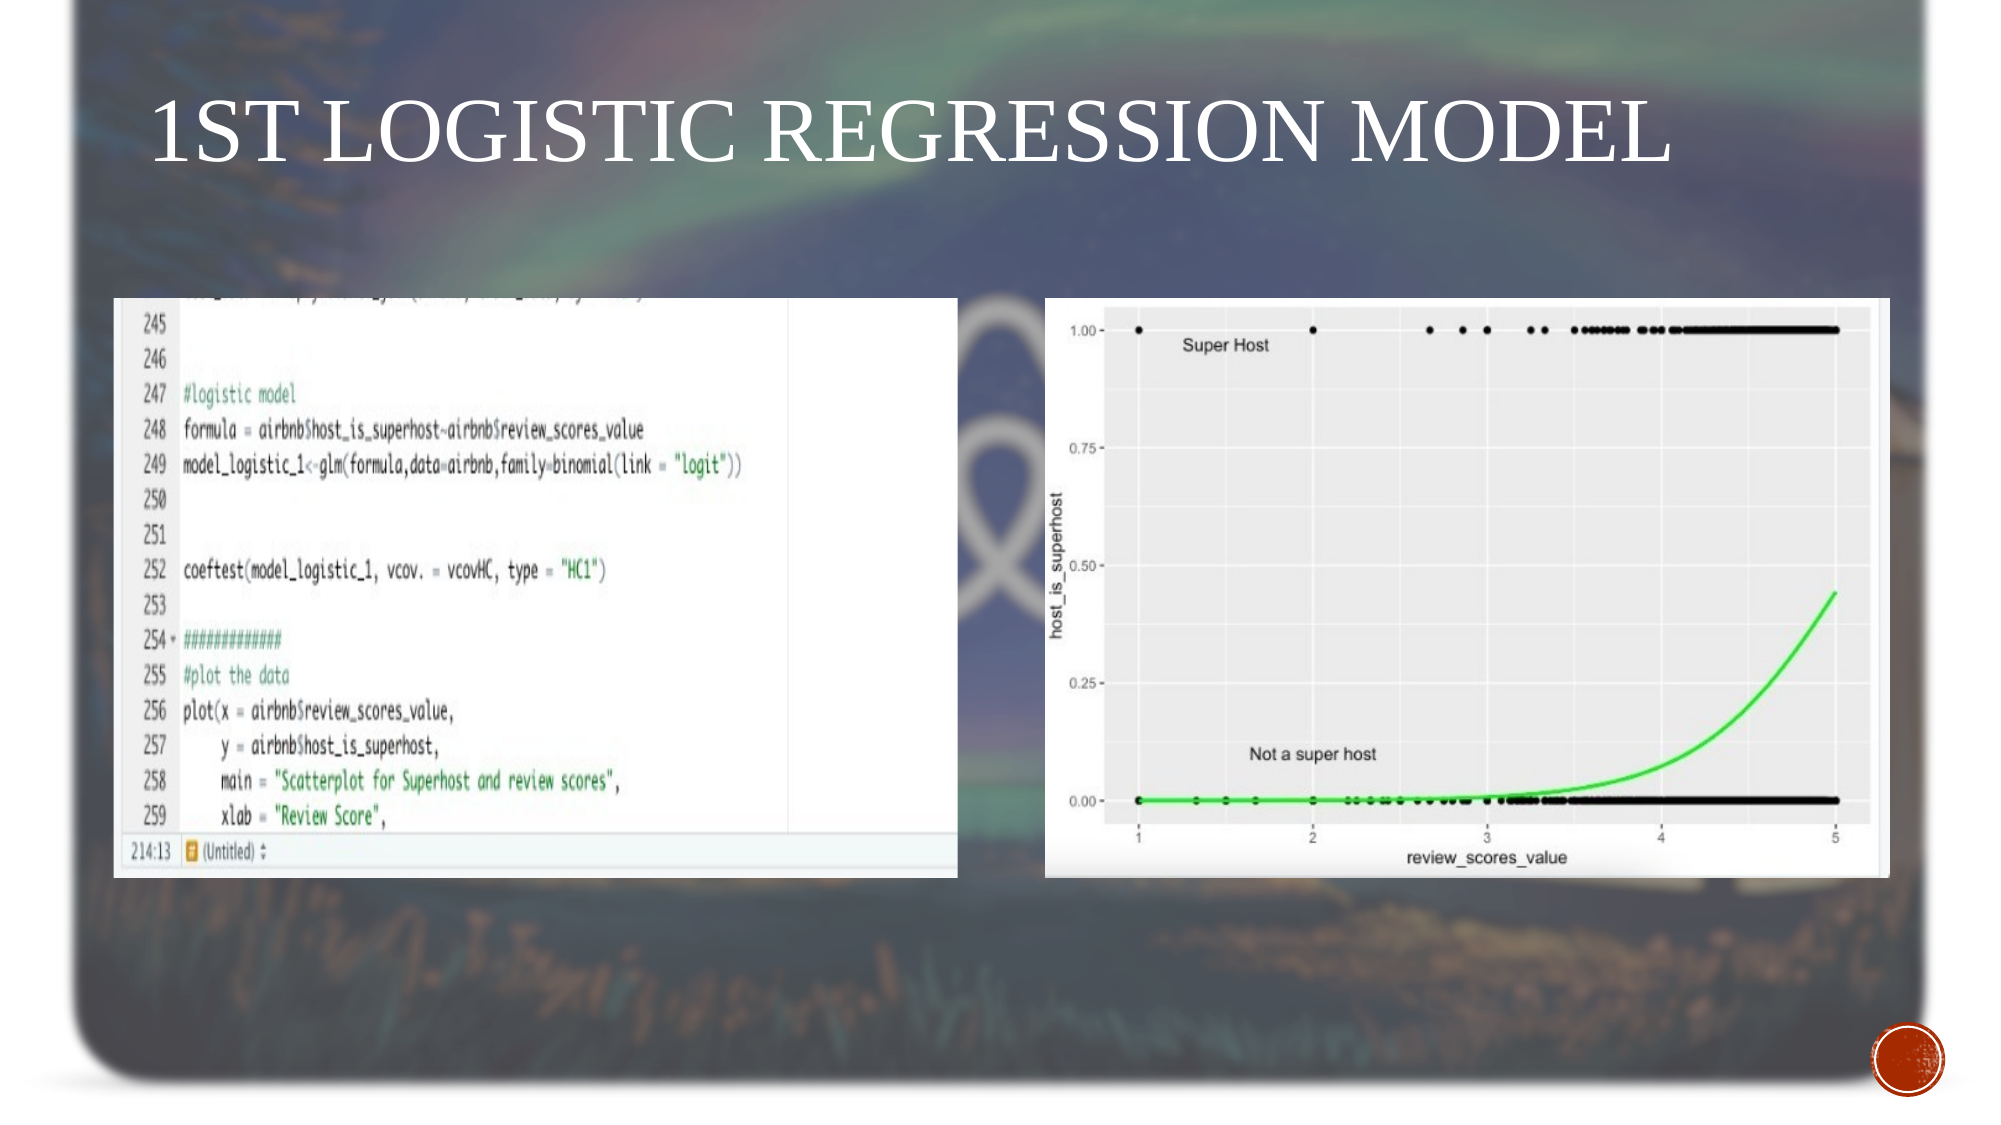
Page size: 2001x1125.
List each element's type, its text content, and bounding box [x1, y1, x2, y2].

title 1ST LOGISTIC REGRESSION MODEL [132, 0, 1783, 264]
picture [0, 0, 2001, 1125]
